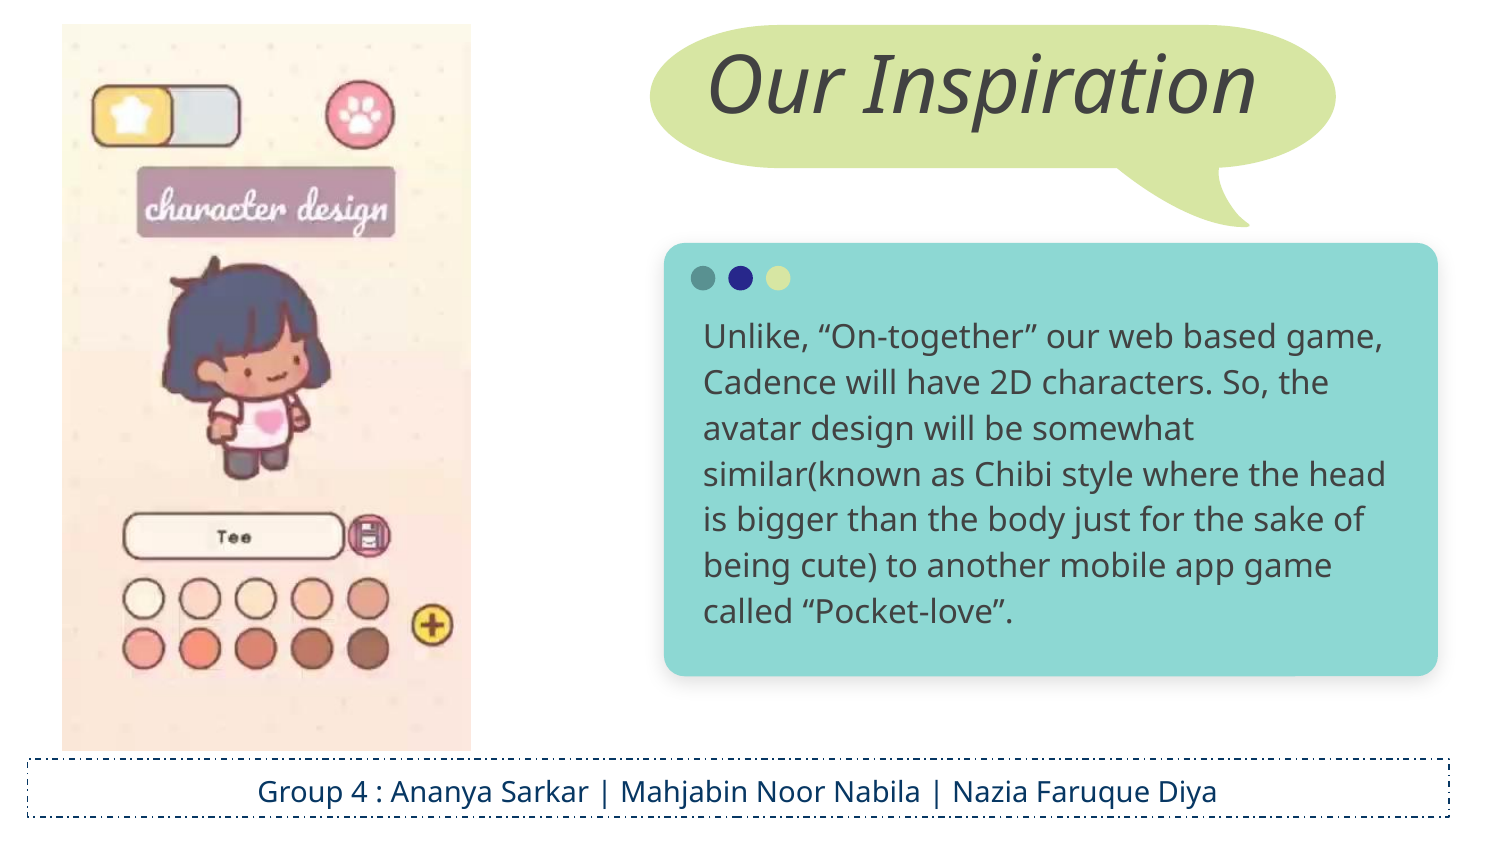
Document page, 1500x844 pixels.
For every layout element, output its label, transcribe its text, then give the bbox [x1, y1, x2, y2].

text_box Our Inspiration [649, 24, 1336, 228]
picture [62, 24, 471, 751]
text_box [663, 242, 1439, 677]
